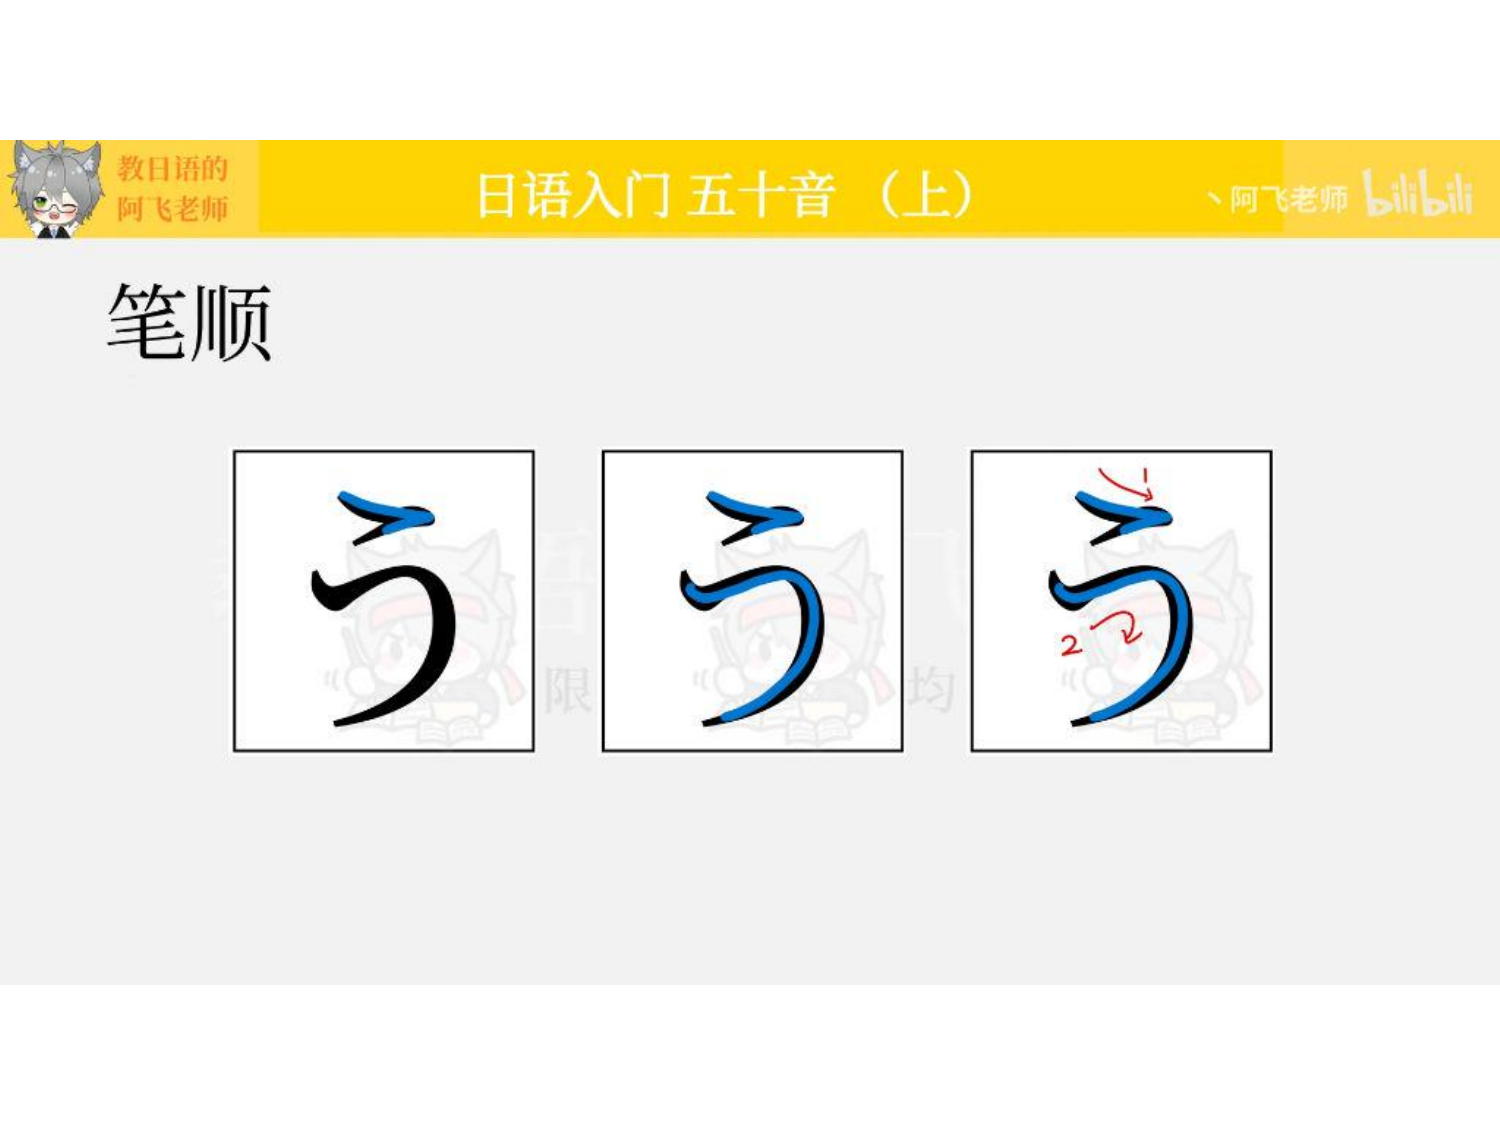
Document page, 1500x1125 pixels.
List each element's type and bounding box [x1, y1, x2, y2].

picture [0, 140, 1500, 985]
